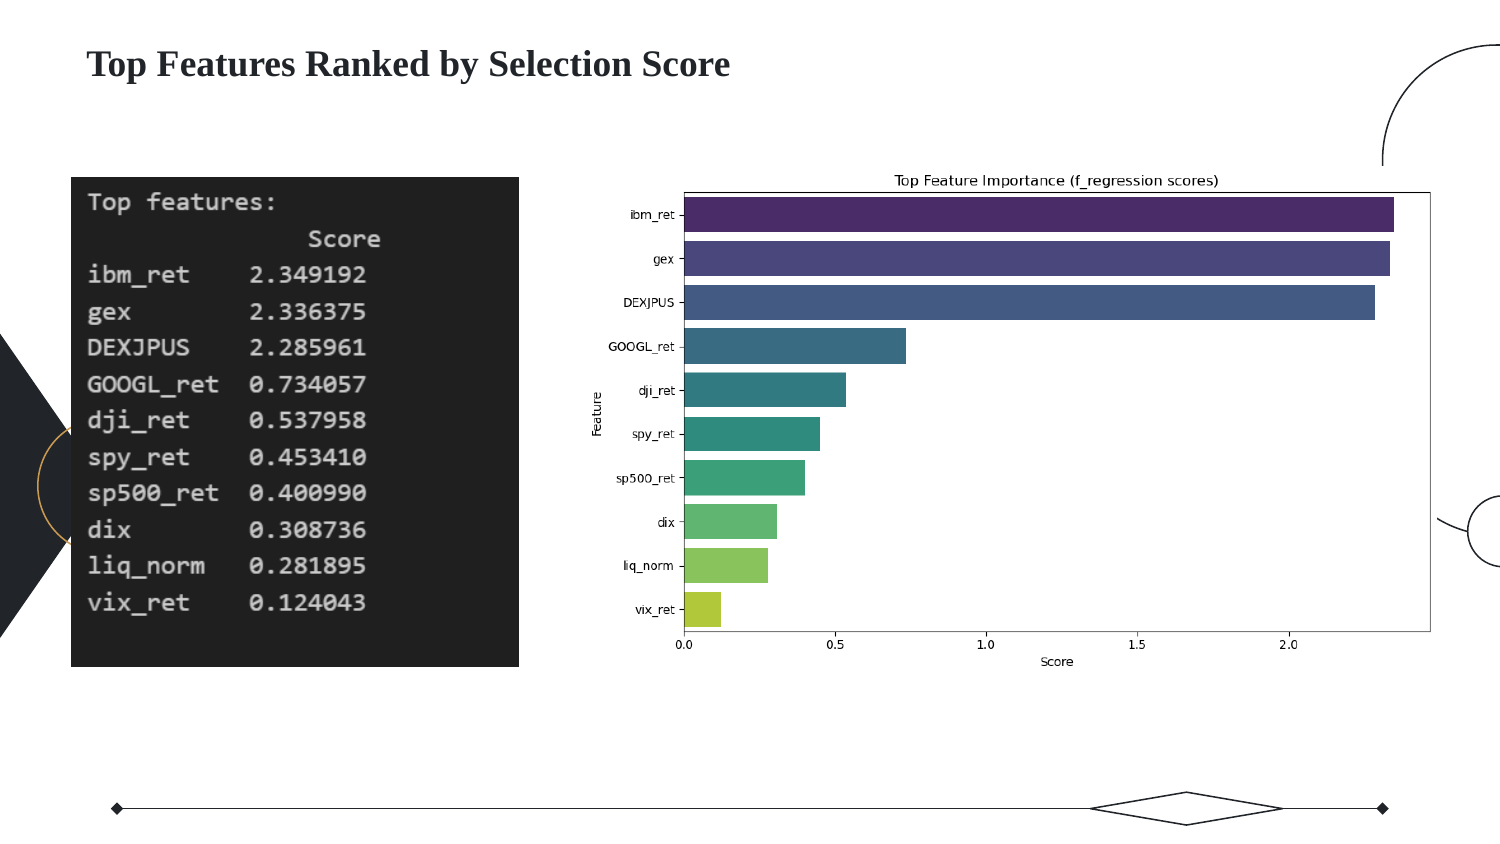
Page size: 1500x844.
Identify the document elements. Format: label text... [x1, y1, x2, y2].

picture [70, 177, 520, 667]
picture [581, 166, 1438, 678]
text_box Top Features Ranked by Selection Score [71, 24, 777, 116]
